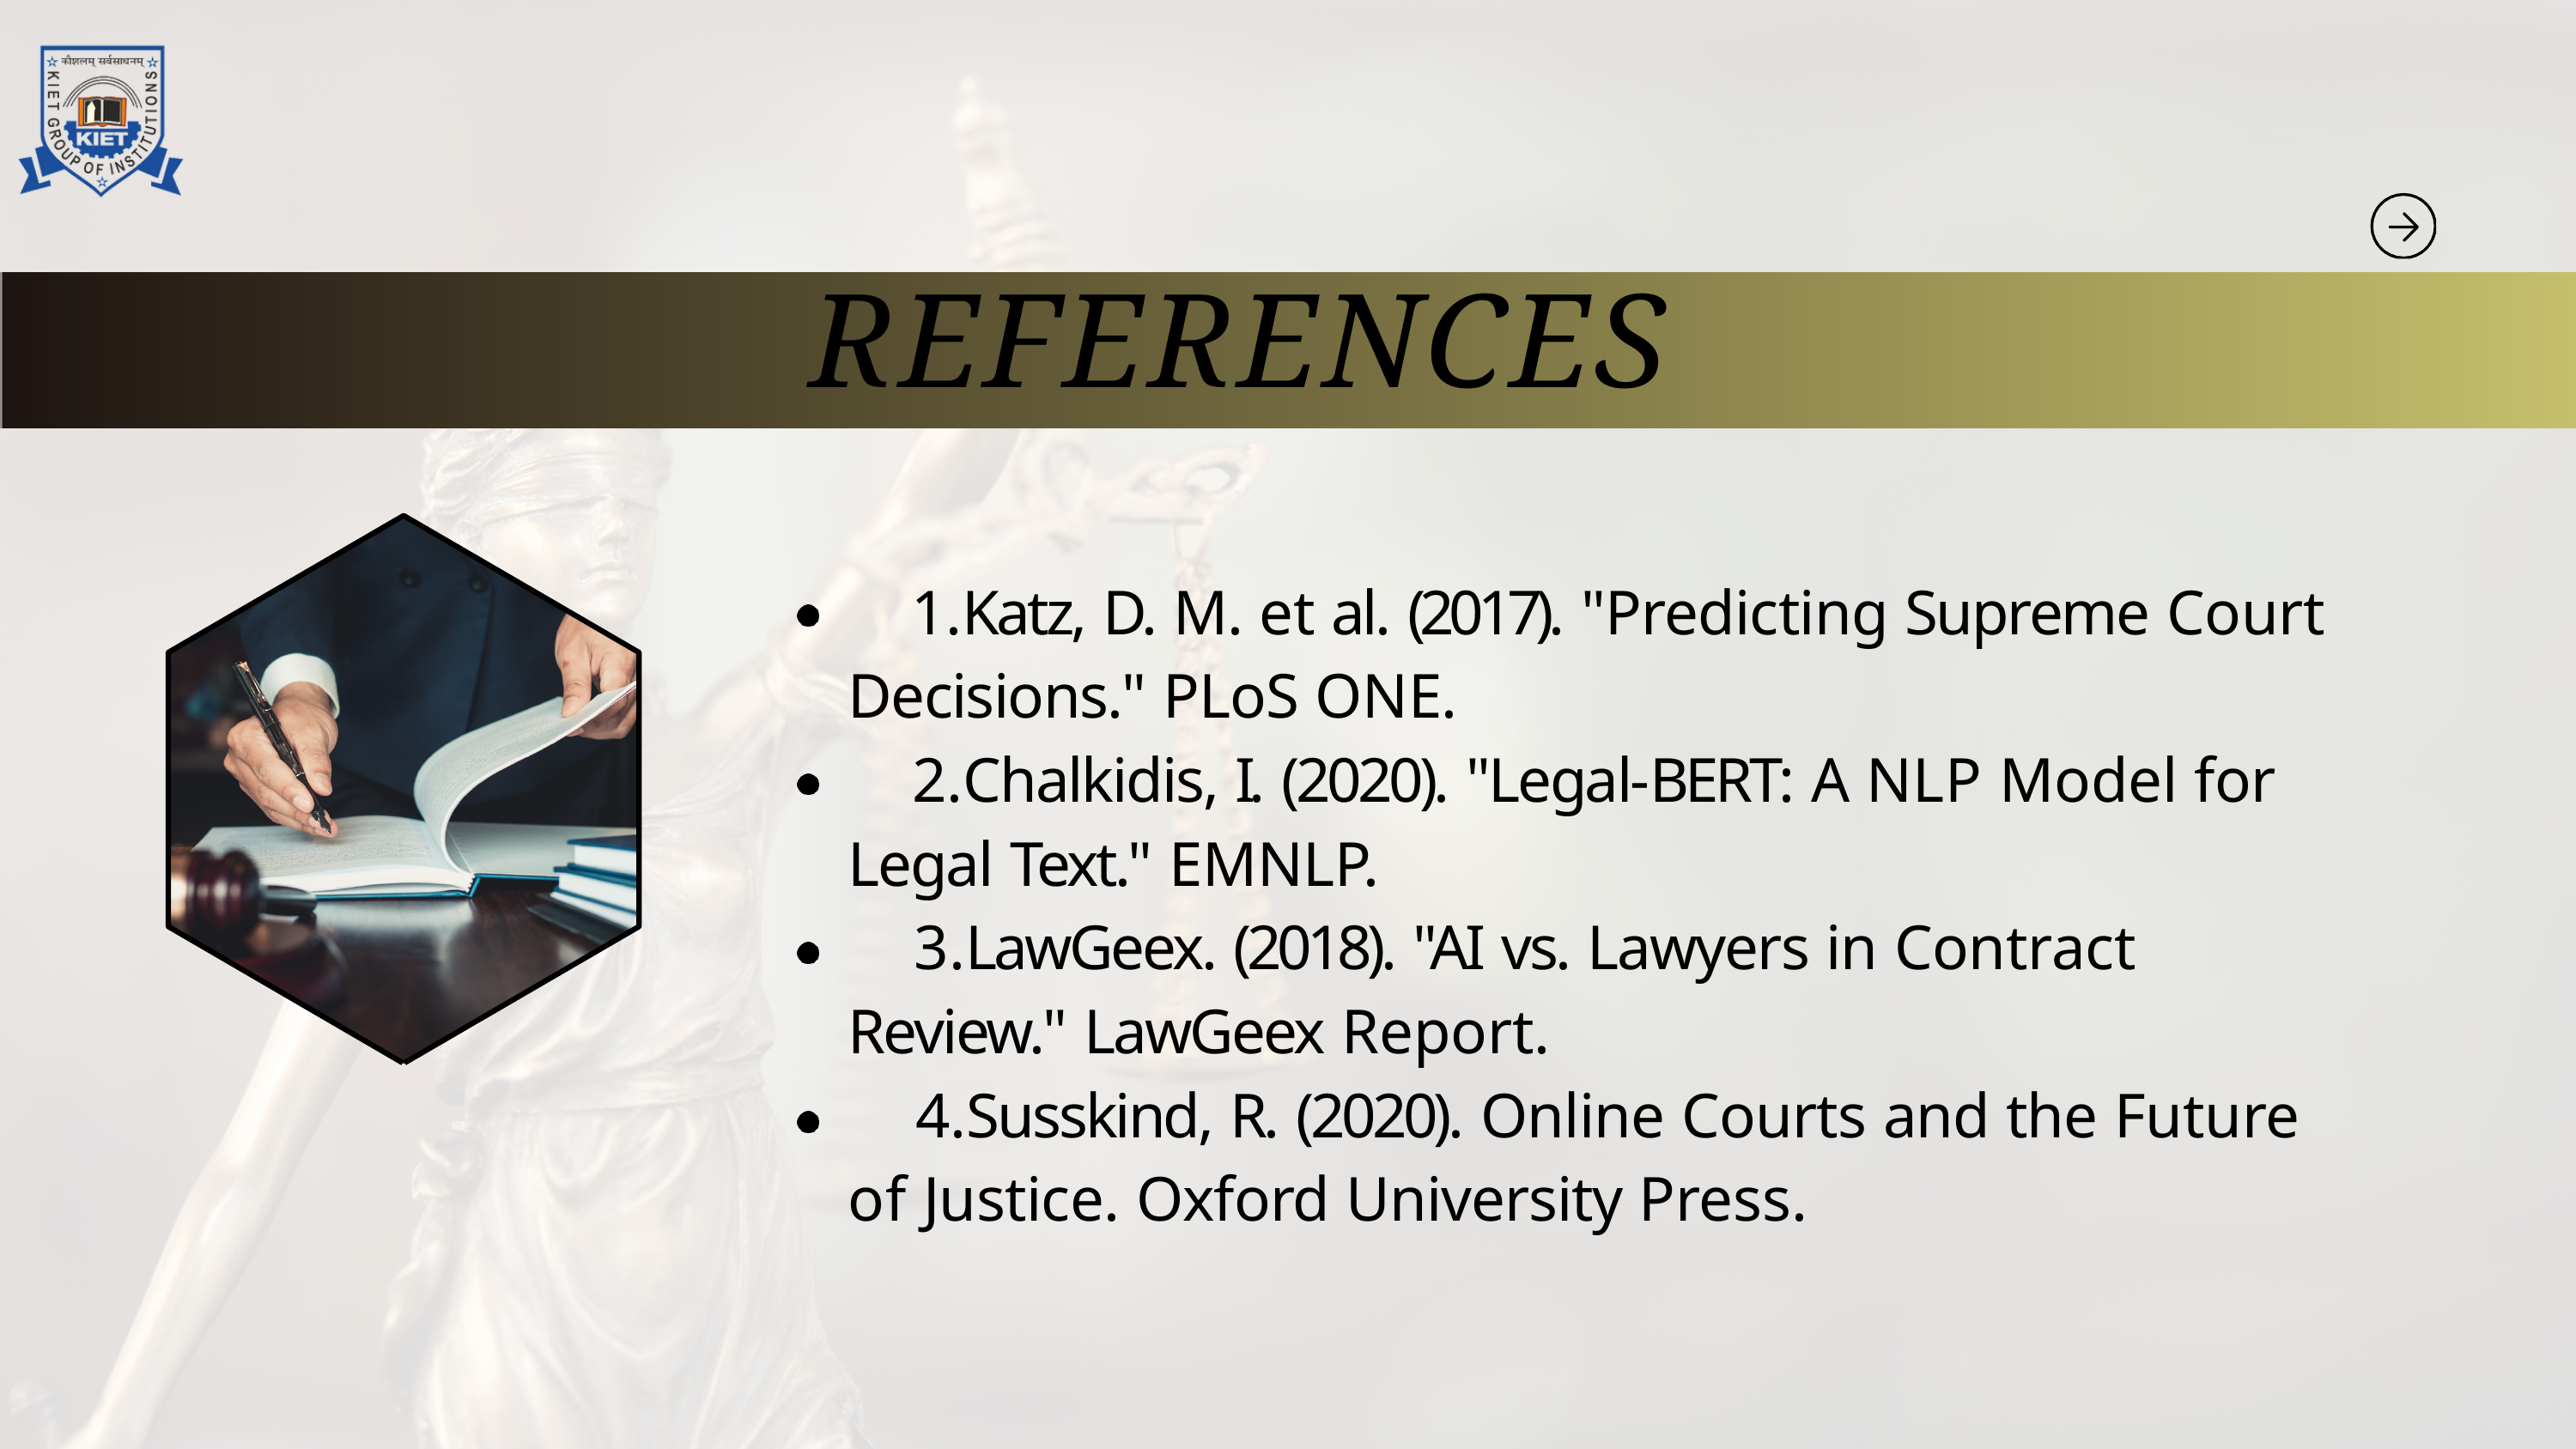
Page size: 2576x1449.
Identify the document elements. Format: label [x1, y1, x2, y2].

text_box [0, 36, 819, 1133]
text_box [0, 0, 2576, 1449]
